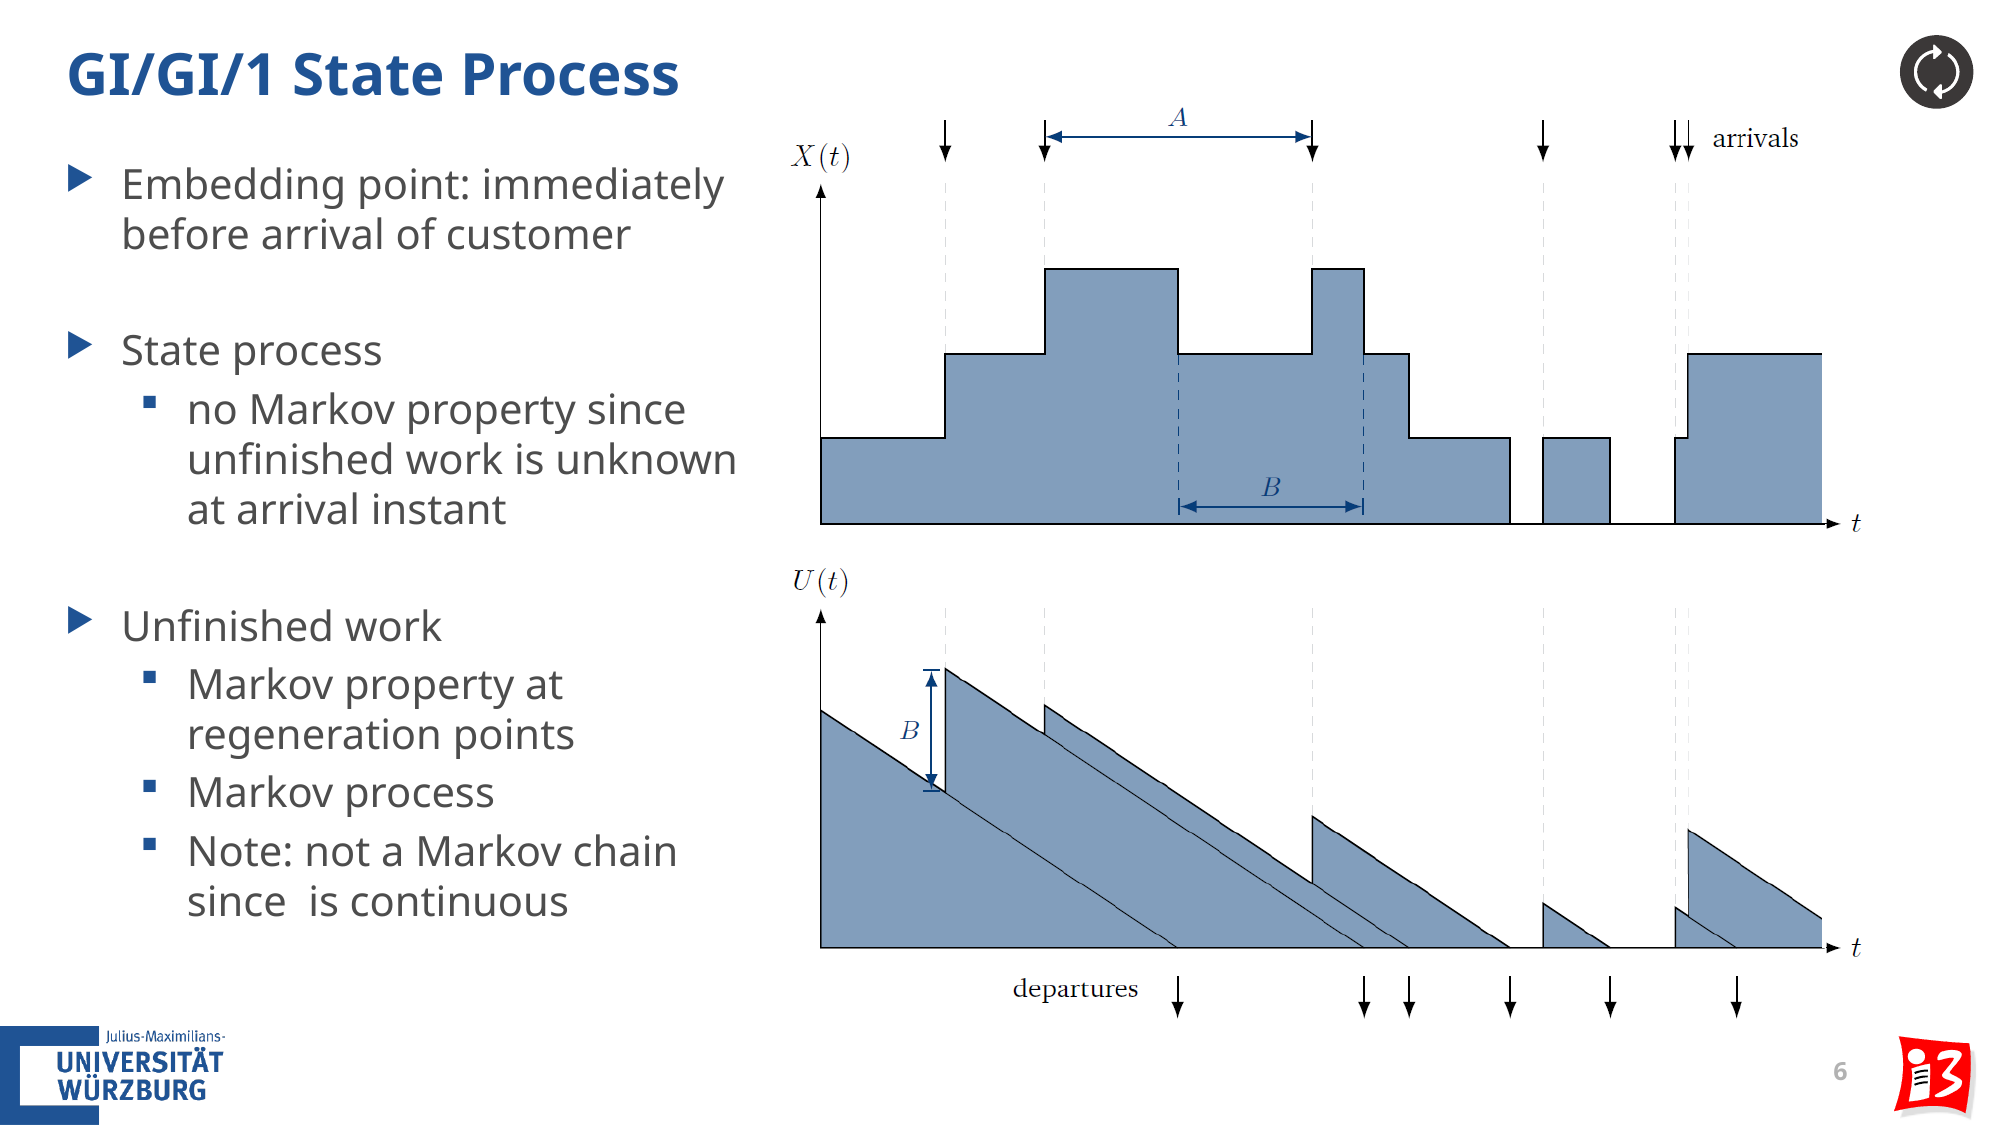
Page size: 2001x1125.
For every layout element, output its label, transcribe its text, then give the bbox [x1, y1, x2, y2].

picture [751, 71, 2000, 1035]
title GI/GI/1 State Process [51, 18, 1800, 126]
slide_number 6 [1412, 1044, 1863, 1103]
picture [0, 1026, 225, 1125]
text_box [1900, 35, 1974, 70]
